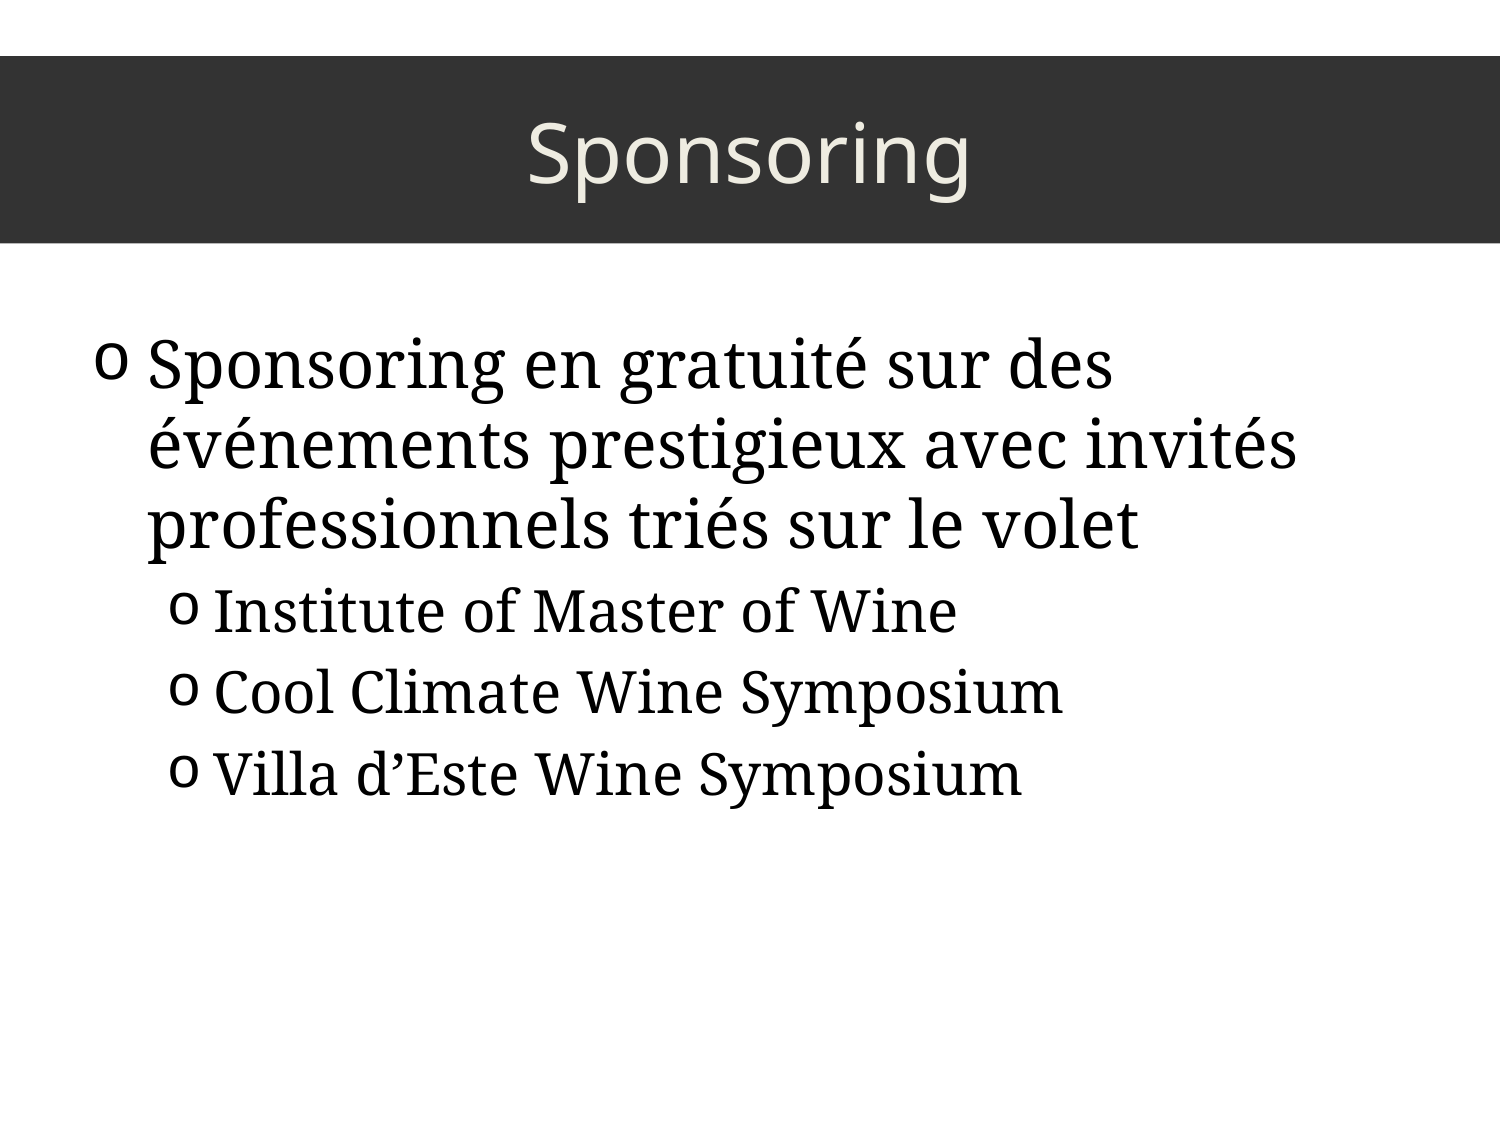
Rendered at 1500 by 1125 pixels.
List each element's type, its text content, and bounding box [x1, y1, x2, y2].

list Sponsoring en gratuité sur des événements prestigieux avec invités professionnels triés sur le volet Institute of Master of Wine Cool Climate Wine Symposium Villa d’Este Wine Symposium [76, 314, 1427, 1057]
title Sponsoring [0, 56, 1500, 244]
